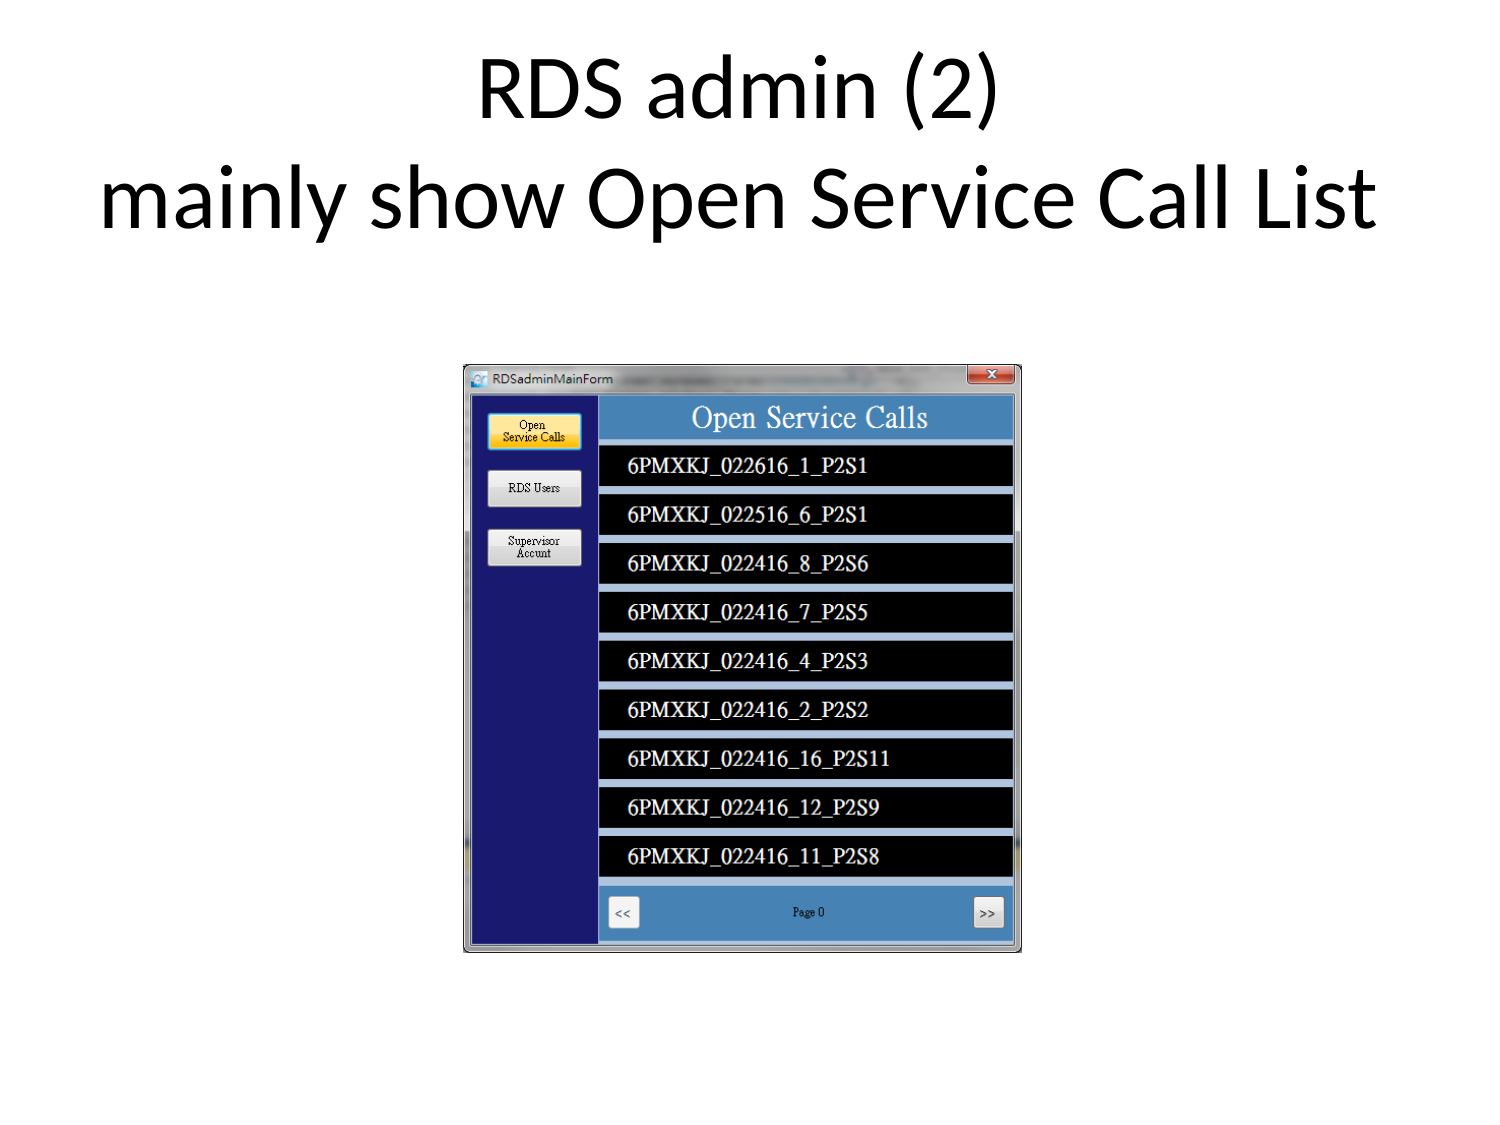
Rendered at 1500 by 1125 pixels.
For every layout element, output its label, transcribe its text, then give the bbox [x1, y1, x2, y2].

title RDS admin (2) mainly show Open Service Call List [75, 19, 1425, 256]
picture [462, 363, 1022, 953]
